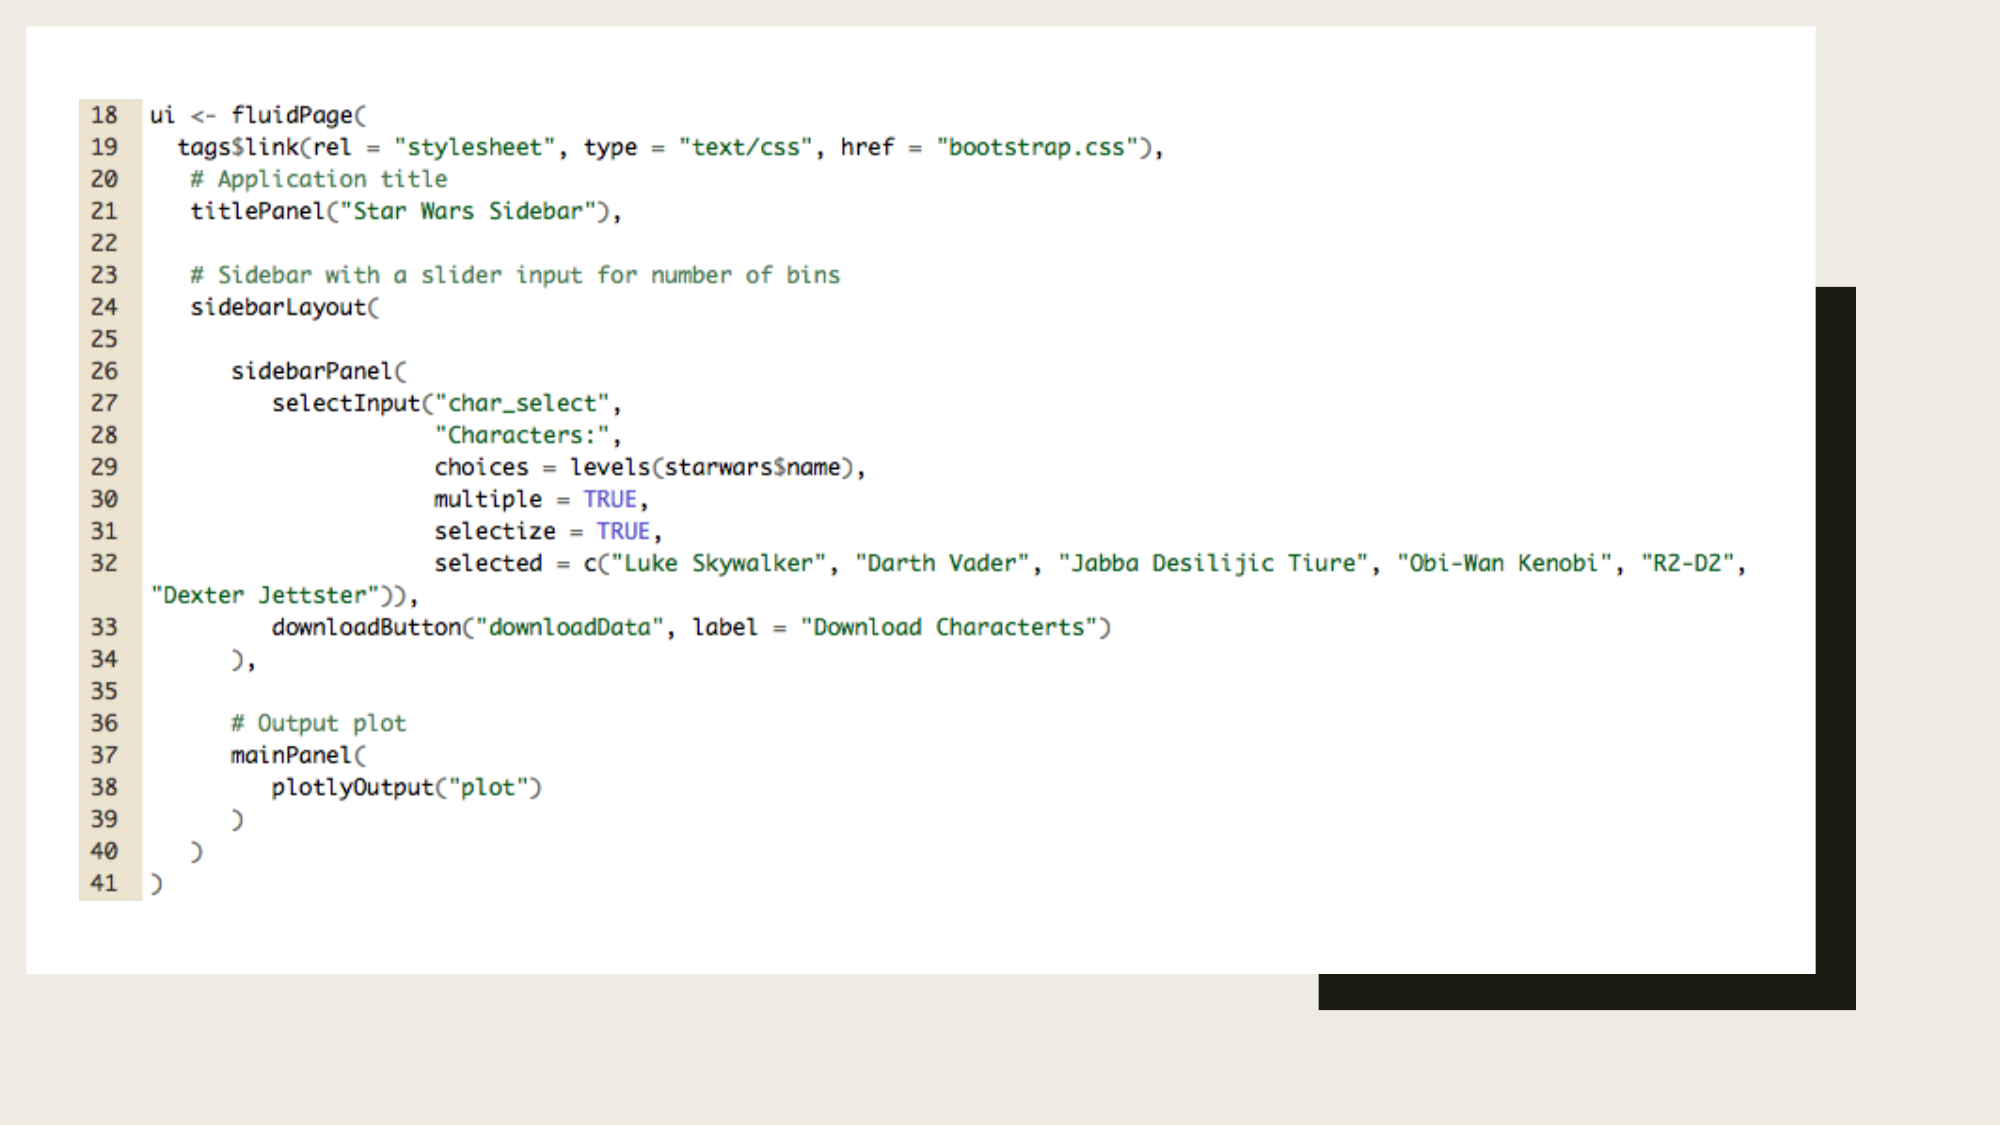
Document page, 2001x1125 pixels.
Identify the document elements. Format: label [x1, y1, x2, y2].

text_box [23, 24, 1819, 977]
list [79, 99, 1764, 901]
text_box [1318, 286, 1856, 1011]
text_box [0, 0, 2000, 1125]
